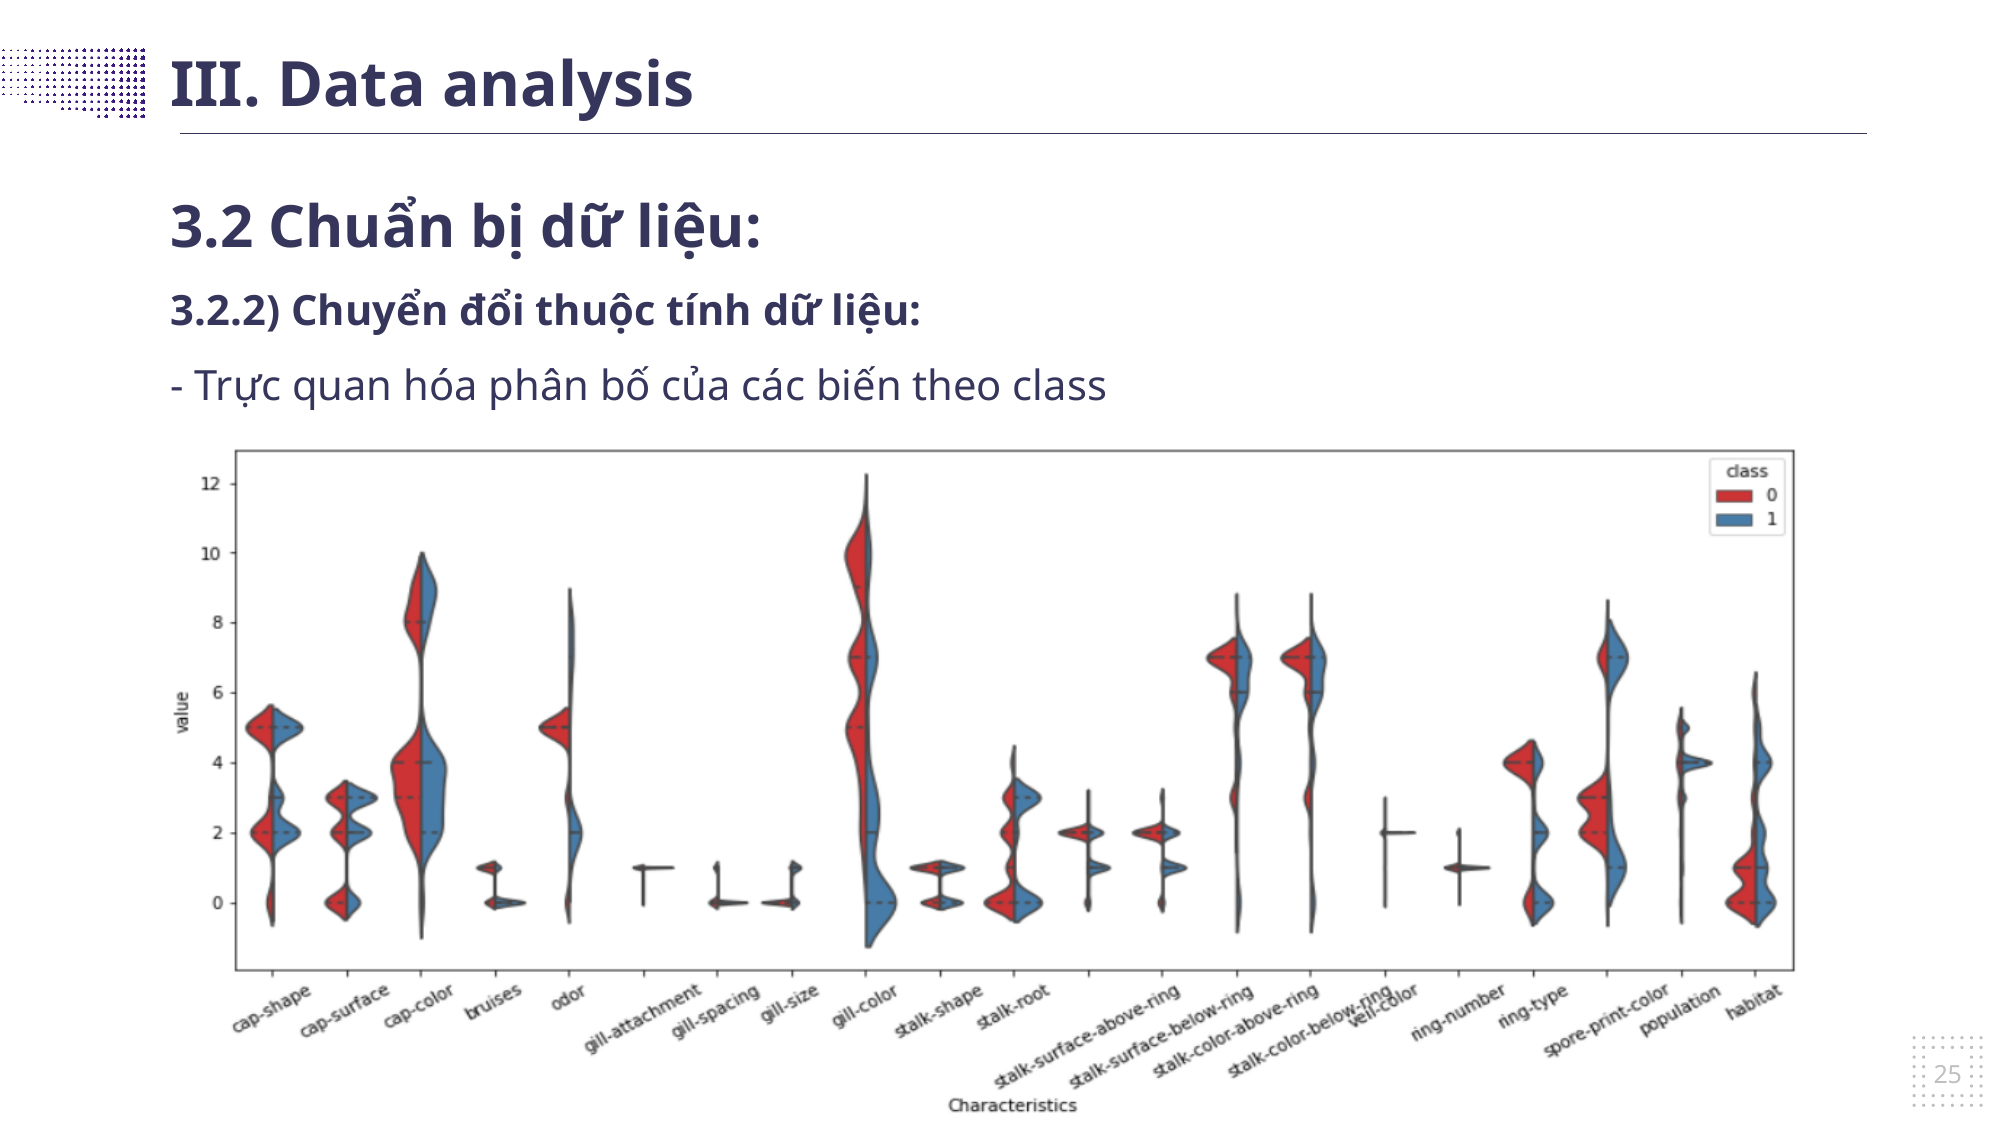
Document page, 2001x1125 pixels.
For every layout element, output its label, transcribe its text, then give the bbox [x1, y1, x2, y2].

list III. Data analysis [155, 45, 1872, 218]
text_box 3.2 Chuẩn bị dữ liệu: 3.2.2) Chuyển đổi thuộc tính dữ liệu: - Trực quan hóa phân bố của các biến theo class [155, 146, 1762, 417]
picture [155, 443, 1802, 1118]
slide_number 25 [1915, 1050, 1980, 1097]
